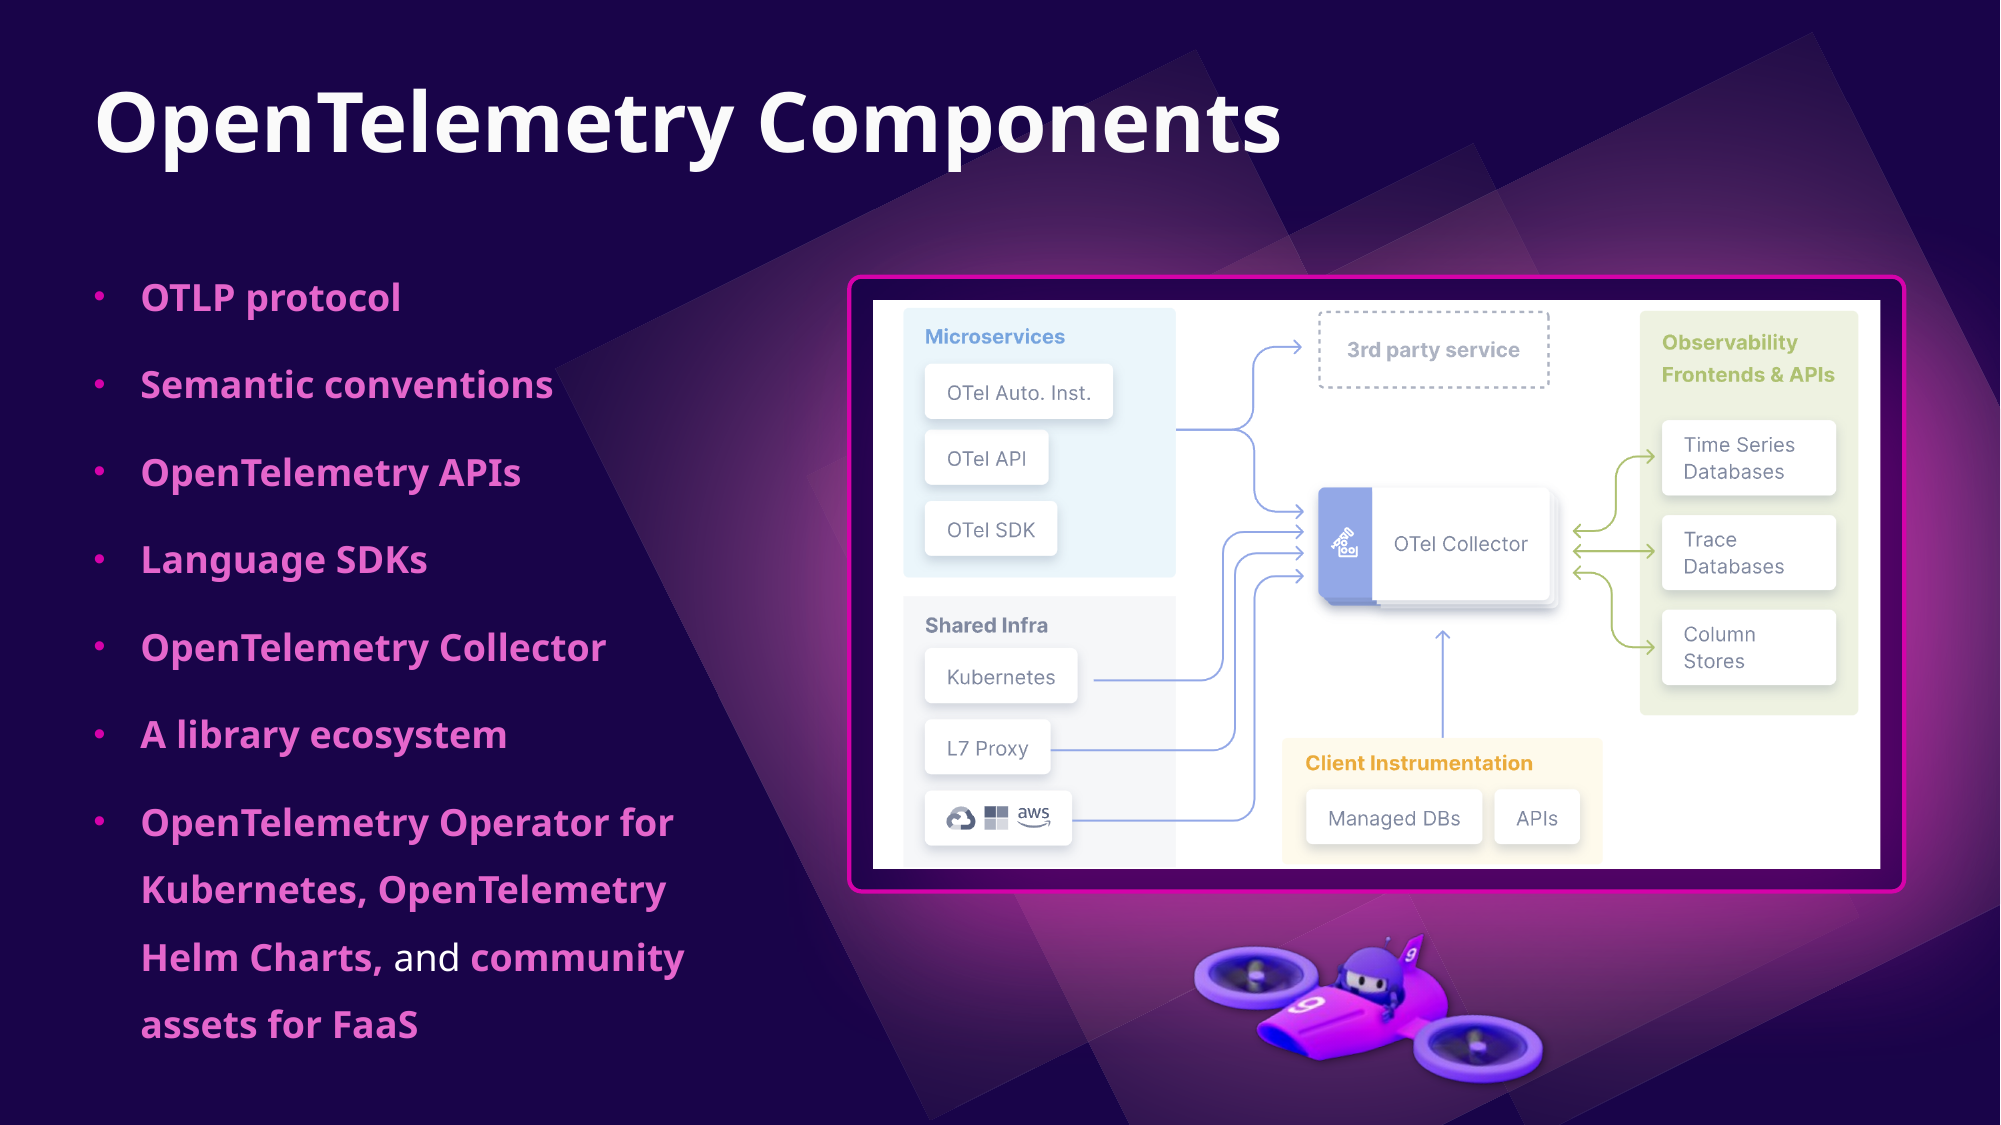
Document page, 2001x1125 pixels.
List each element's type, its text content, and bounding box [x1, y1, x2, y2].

list OTLP protocol Semantic conventions OpenTelemetry APIs Language SDKs OpenTelemetry Collector A library ecosystem OpenTelemetry Operator for Kubernetes, OpenTelemetry Helm Charts, and community assets for FaaS [93, 251, 760, 1056]
title OpenTelemetry Components [93, 69, 1902, 171]
picture [872, 300, 1881, 1125]
